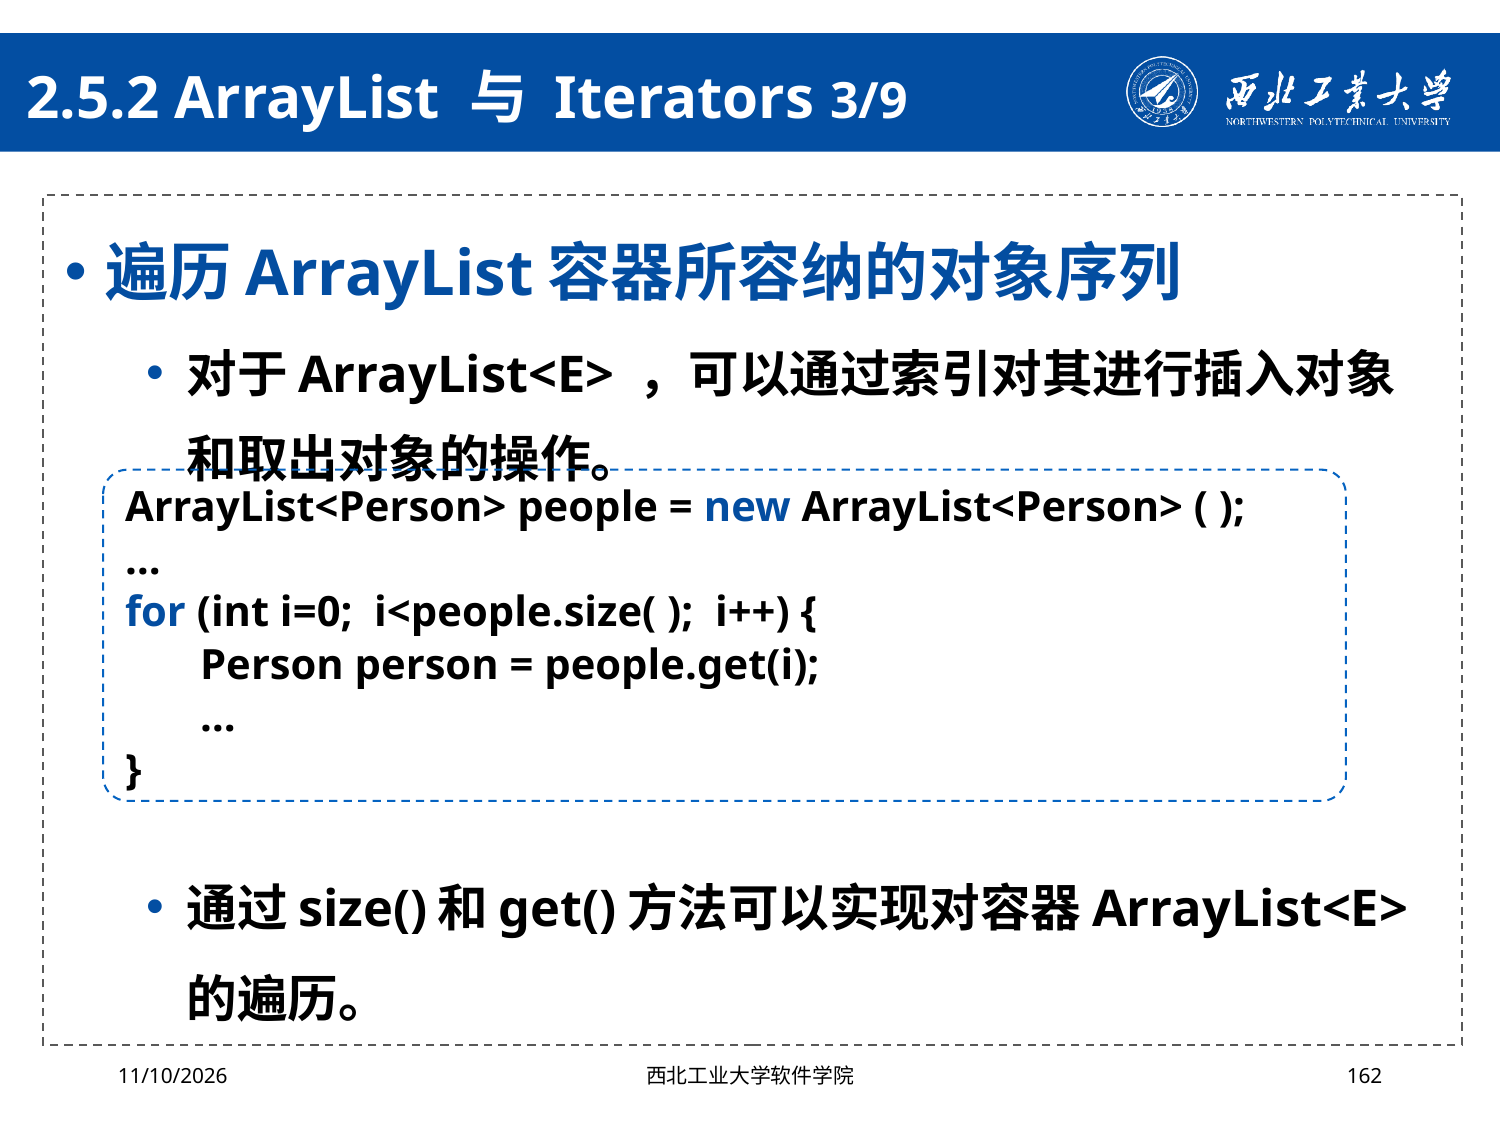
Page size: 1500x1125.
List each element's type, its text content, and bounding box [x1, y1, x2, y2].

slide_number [103, 1055, 441, 1116]
text_box ArrayList<Person> people = new ArrayList<Person> ( ); … for (int i=0; i<people.size( ); i++) { Person person = people.get(i); … } [103, 469, 1346, 801]
slide_number 162 [1059, 1055, 1397, 1116]
footer 西北工业大学软件学院 [496, 1055, 1004, 1116]
list 遍历ArrayList容器所容纳的对象序列 对于ArrayList<E> ，可以通过索引对其进行插入对象和取出对象的操作。 通过size()和get()方法可以实现对容器ArrayList<E>的遍历。 [49, 201, 1457, 1036]
picture [1226, 68, 1451, 125]
picture [1126, 56, 1198, 127]
title 2.5.2 ArrayList 与 Iterators 3/9 [11, 49, 1115, 149]
